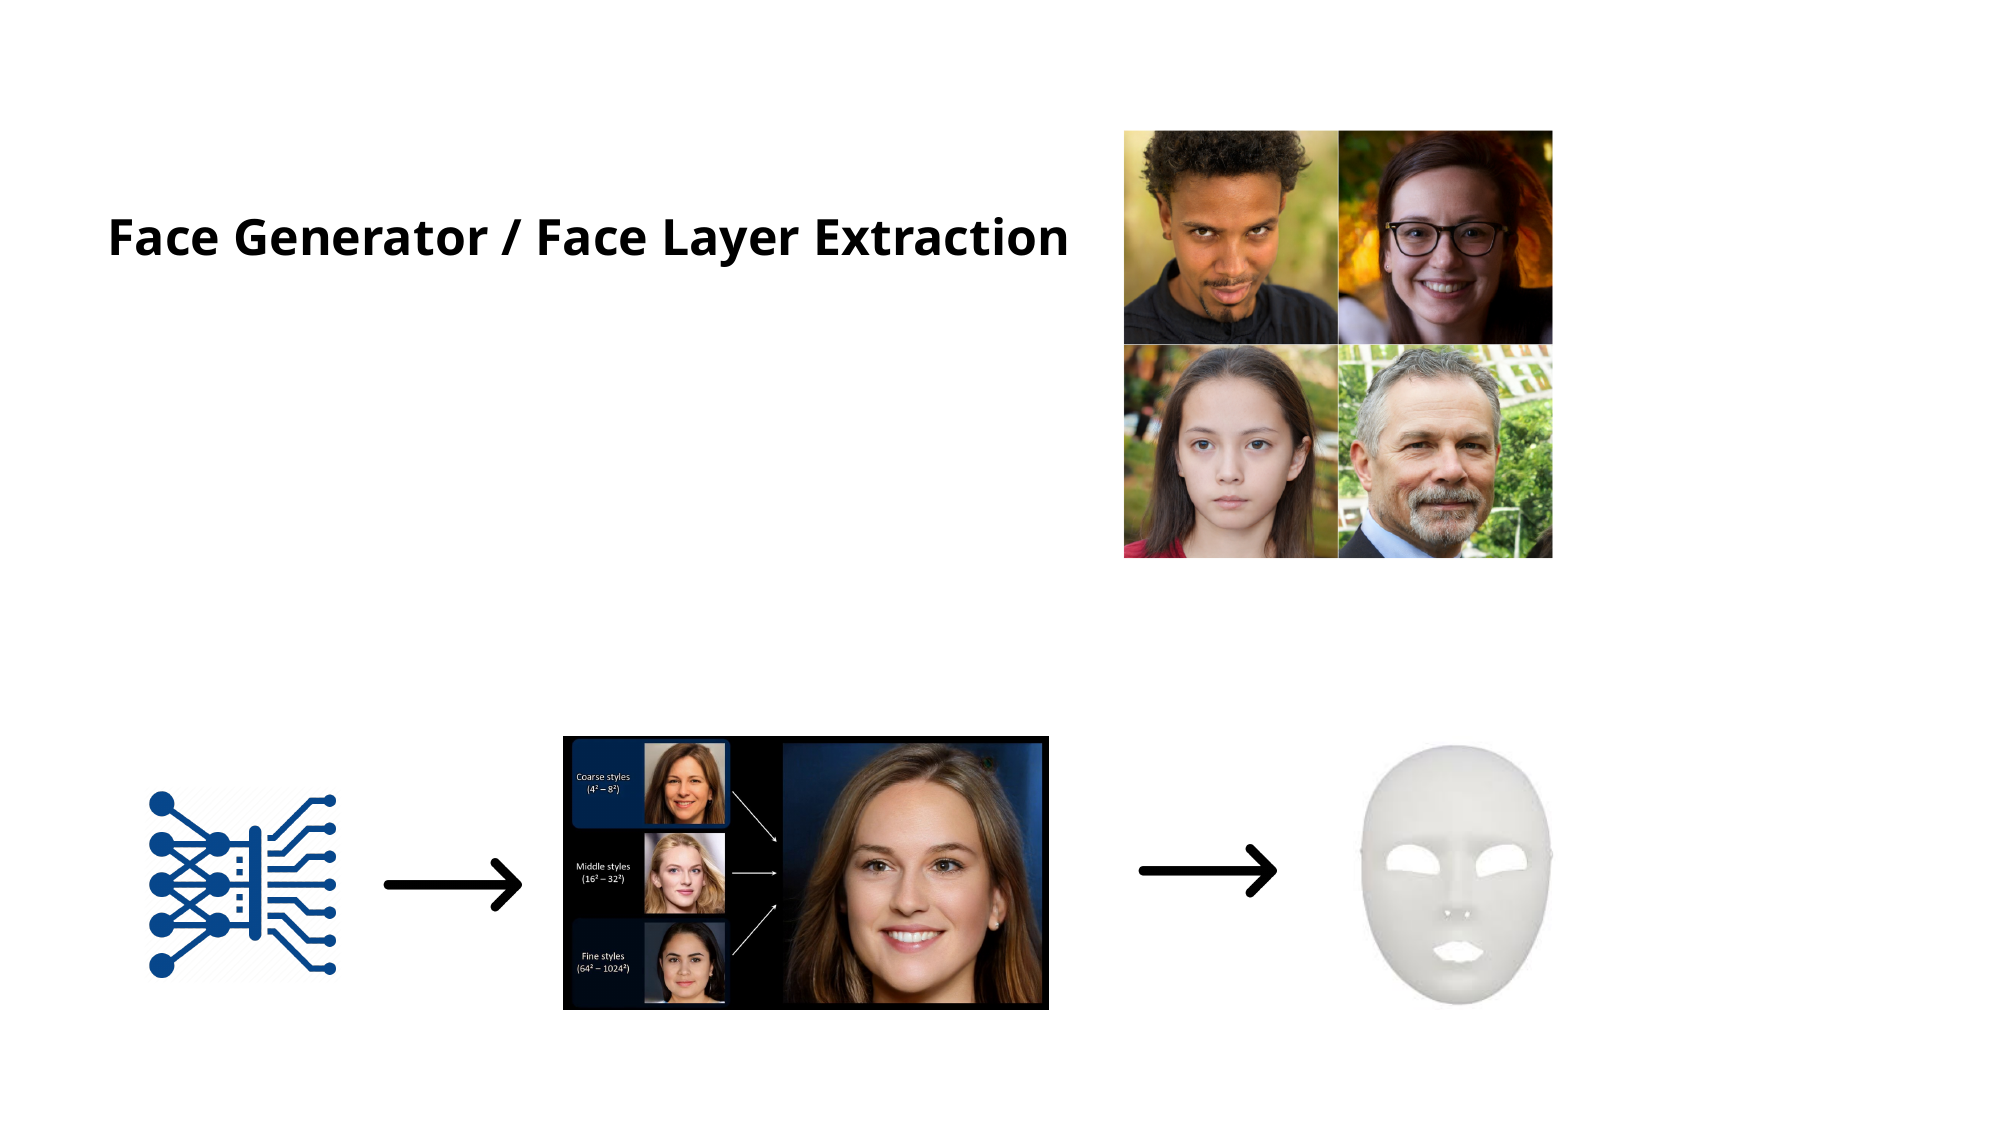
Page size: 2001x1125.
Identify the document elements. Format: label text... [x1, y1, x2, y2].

picture [143, 785, 342, 984]
text_box Face Generator / Face Layer Extraction [92, 198, 1086, 273]
picture [377, 809, 528, 960]
picture [1353, 736, 1558, 1010]
picture [563, 736, 1049, 1010]
picture [1119, 129, 1558, 563]
picture [1132, 795, 1283, 946]
